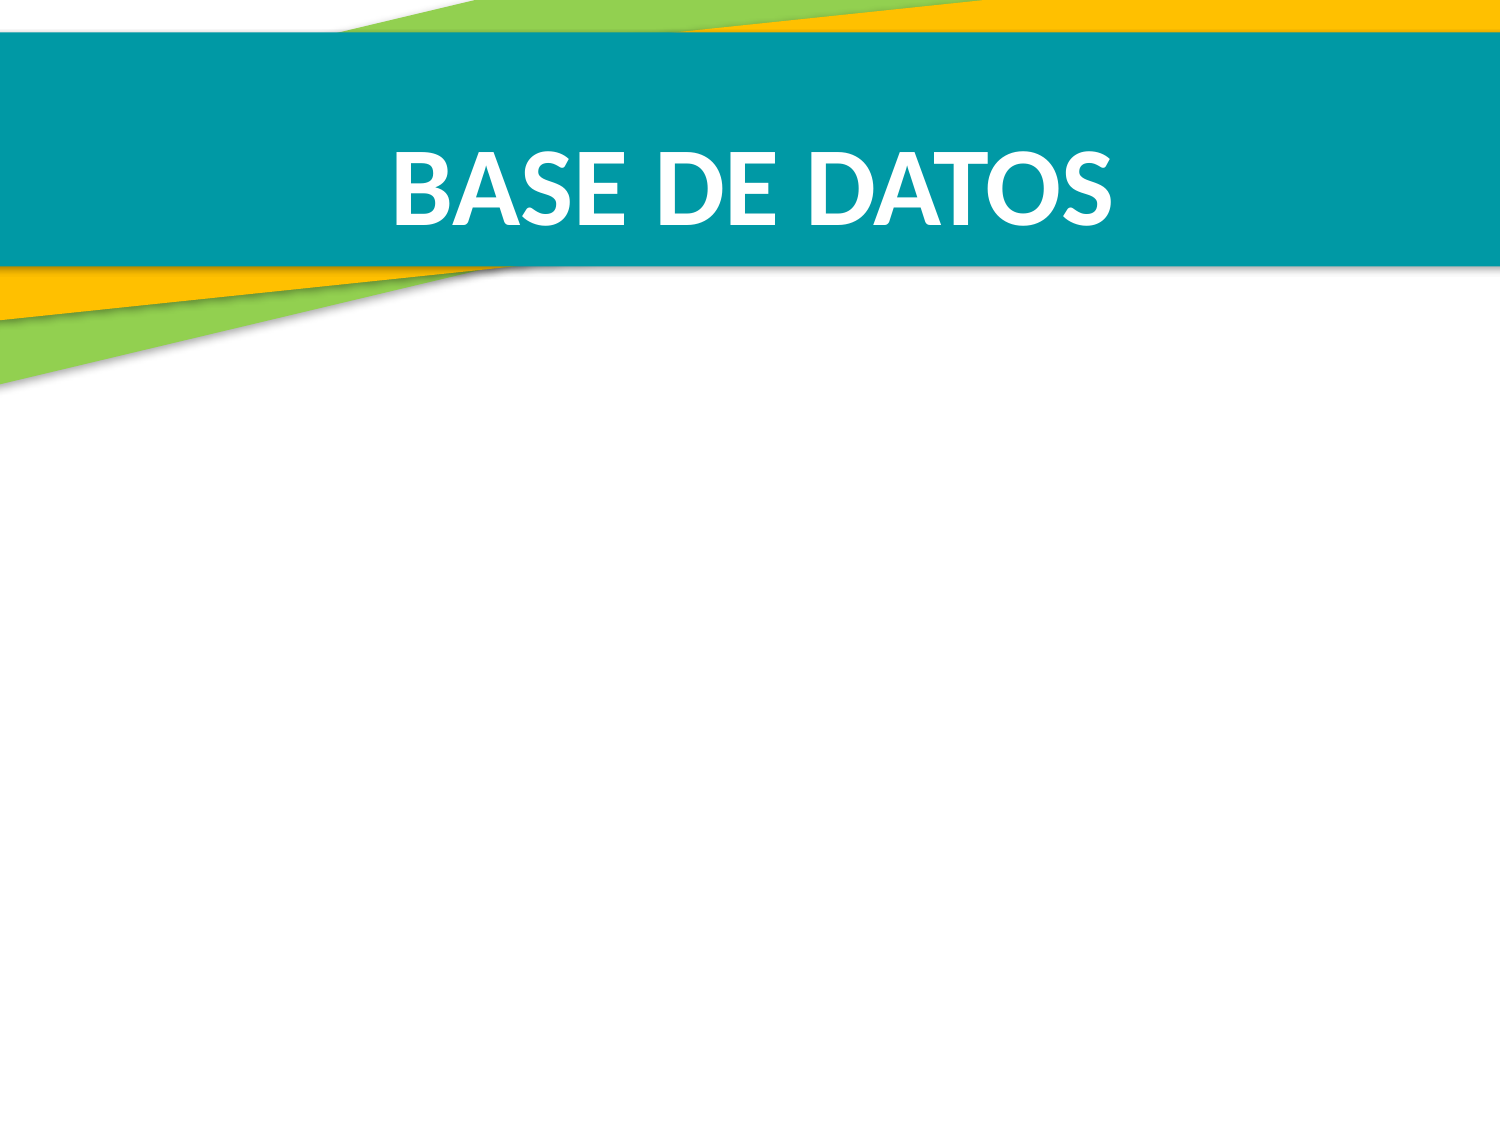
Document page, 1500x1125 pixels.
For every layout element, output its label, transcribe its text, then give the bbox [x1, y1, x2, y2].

text_box BASE DE DATOS [75, 104, 1482, 257]
